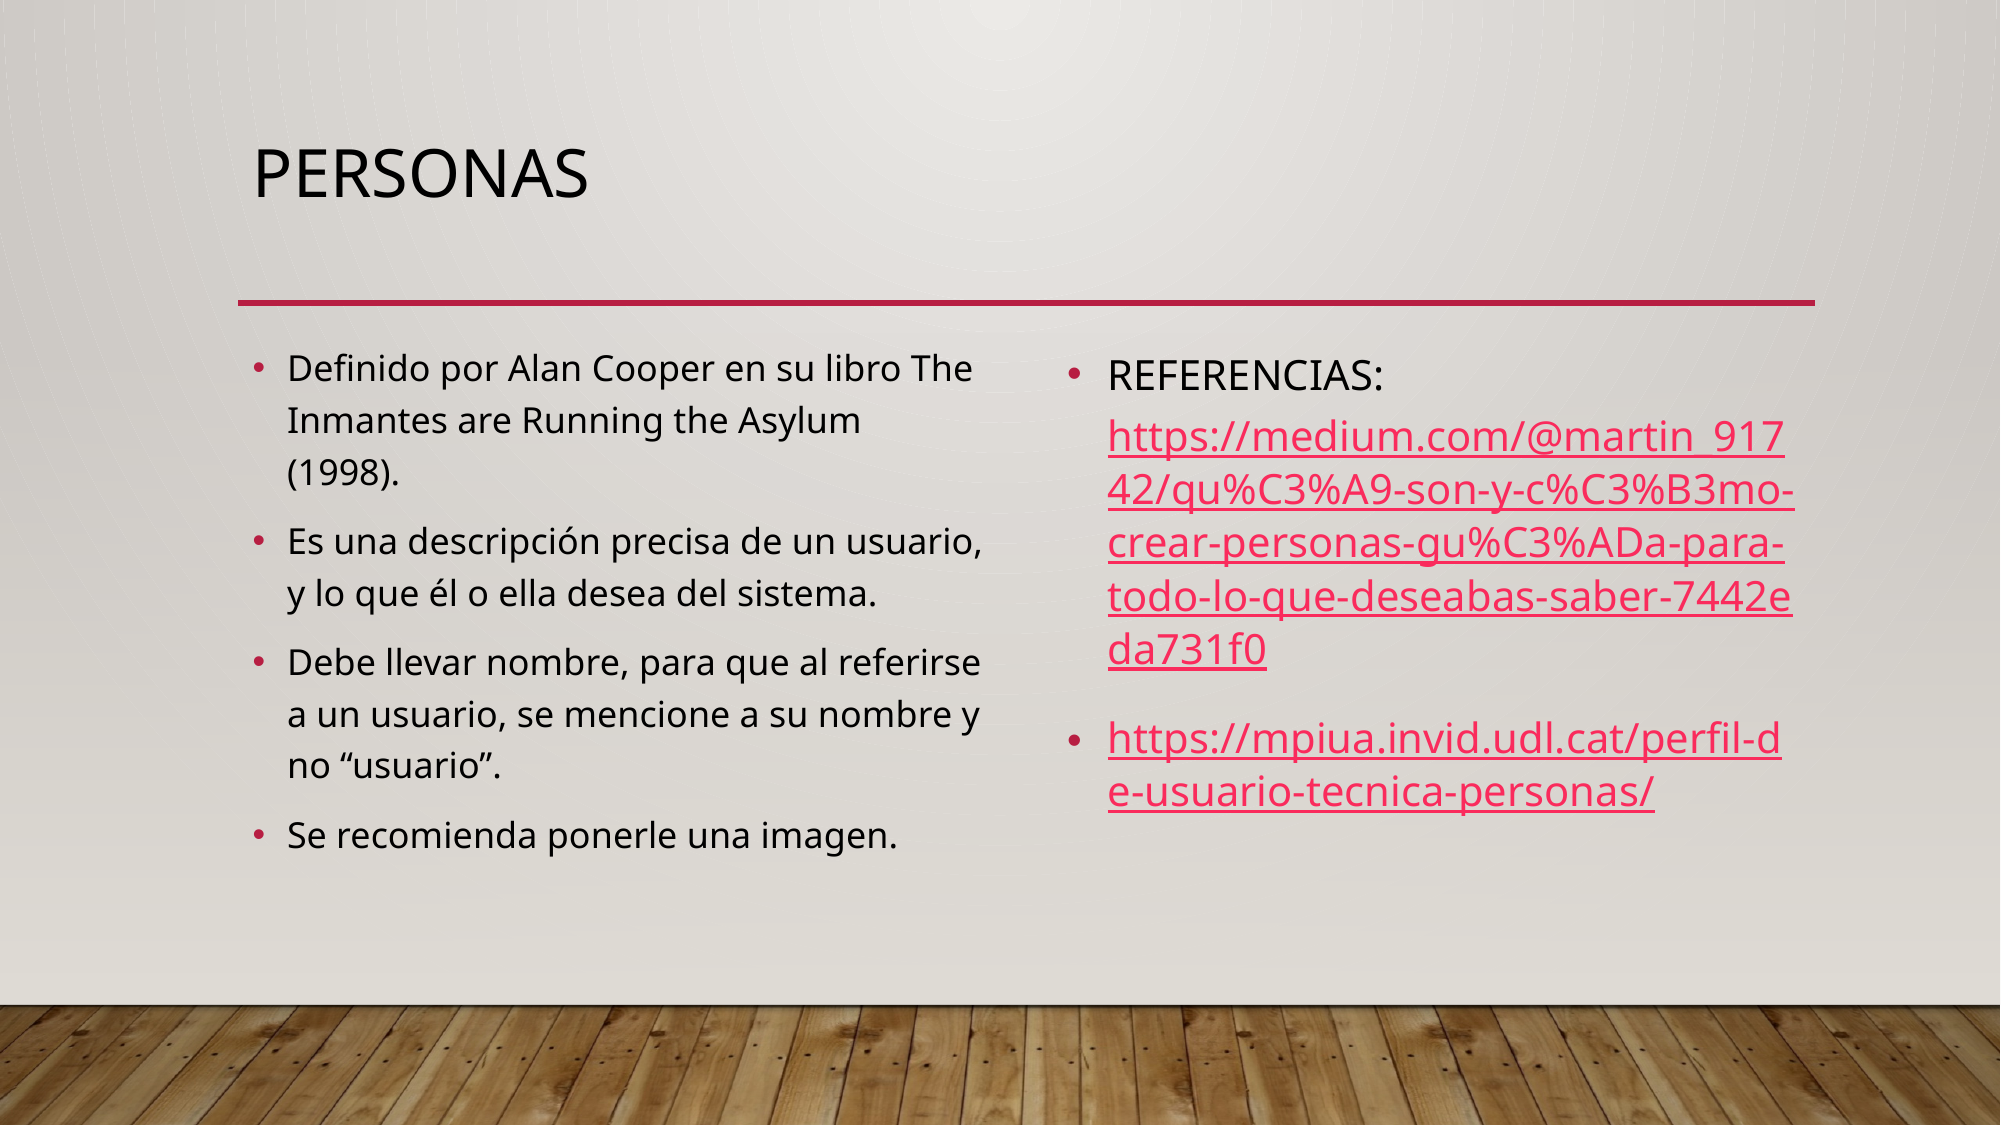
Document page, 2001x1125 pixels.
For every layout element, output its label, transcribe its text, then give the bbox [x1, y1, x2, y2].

title Personas [237, 132, 1814, 306]
picture [0, 1005, 2000, 1125]
list Definido por Alan Cooper en su libro The Inmantes are Running the Asylum (1998). Es una descripción precisa de un usuario, y lo que él o ella desea del sistema. Debe llevar nombre, para que al referirse a un usuario, se mencione a su nombre y no “usuario”. Se recomienda ponerle una imagen. [237, 329, 1000, 896]
list REFERENCIAS: https://medium.com/@martin_91742/qu%C3%A9-son-y-c%C3%B3mo-crear-personas-gu%C3%ADa-para-todo-lo-que-deseabas-saber-7442eda731f0 https://mpiua.invid.udl.cat/perfil-de-usuario-tecnica-personas/ [1052, 330, 1815, 896]
